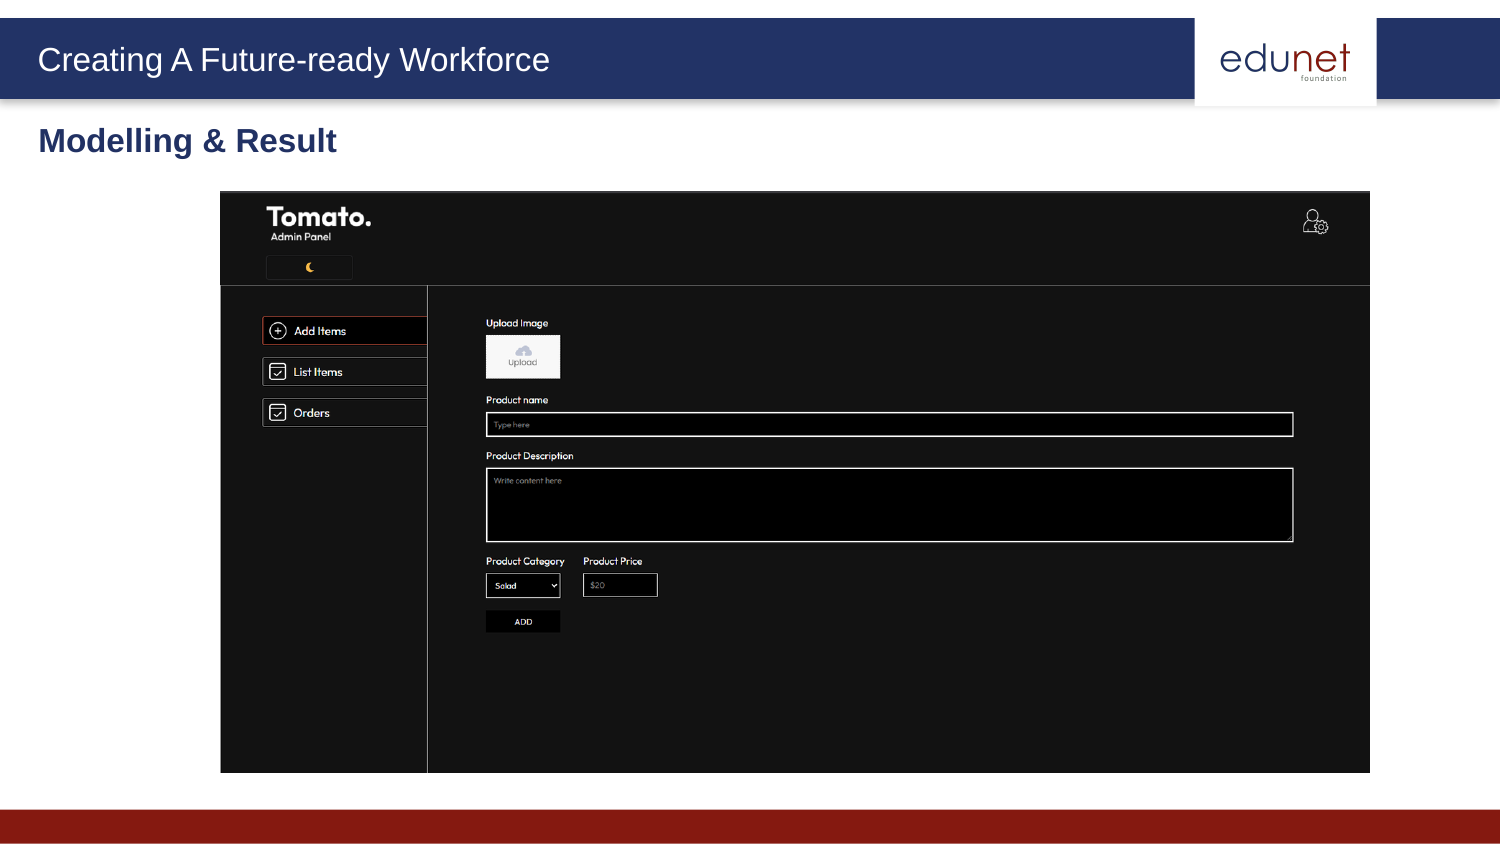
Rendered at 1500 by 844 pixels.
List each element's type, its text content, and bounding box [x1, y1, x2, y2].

picture [1215, 38, 1356, 86]
text_box Modelling & Result [23, 112, 750, 167]
picture [219, 191, 1370, 774]
